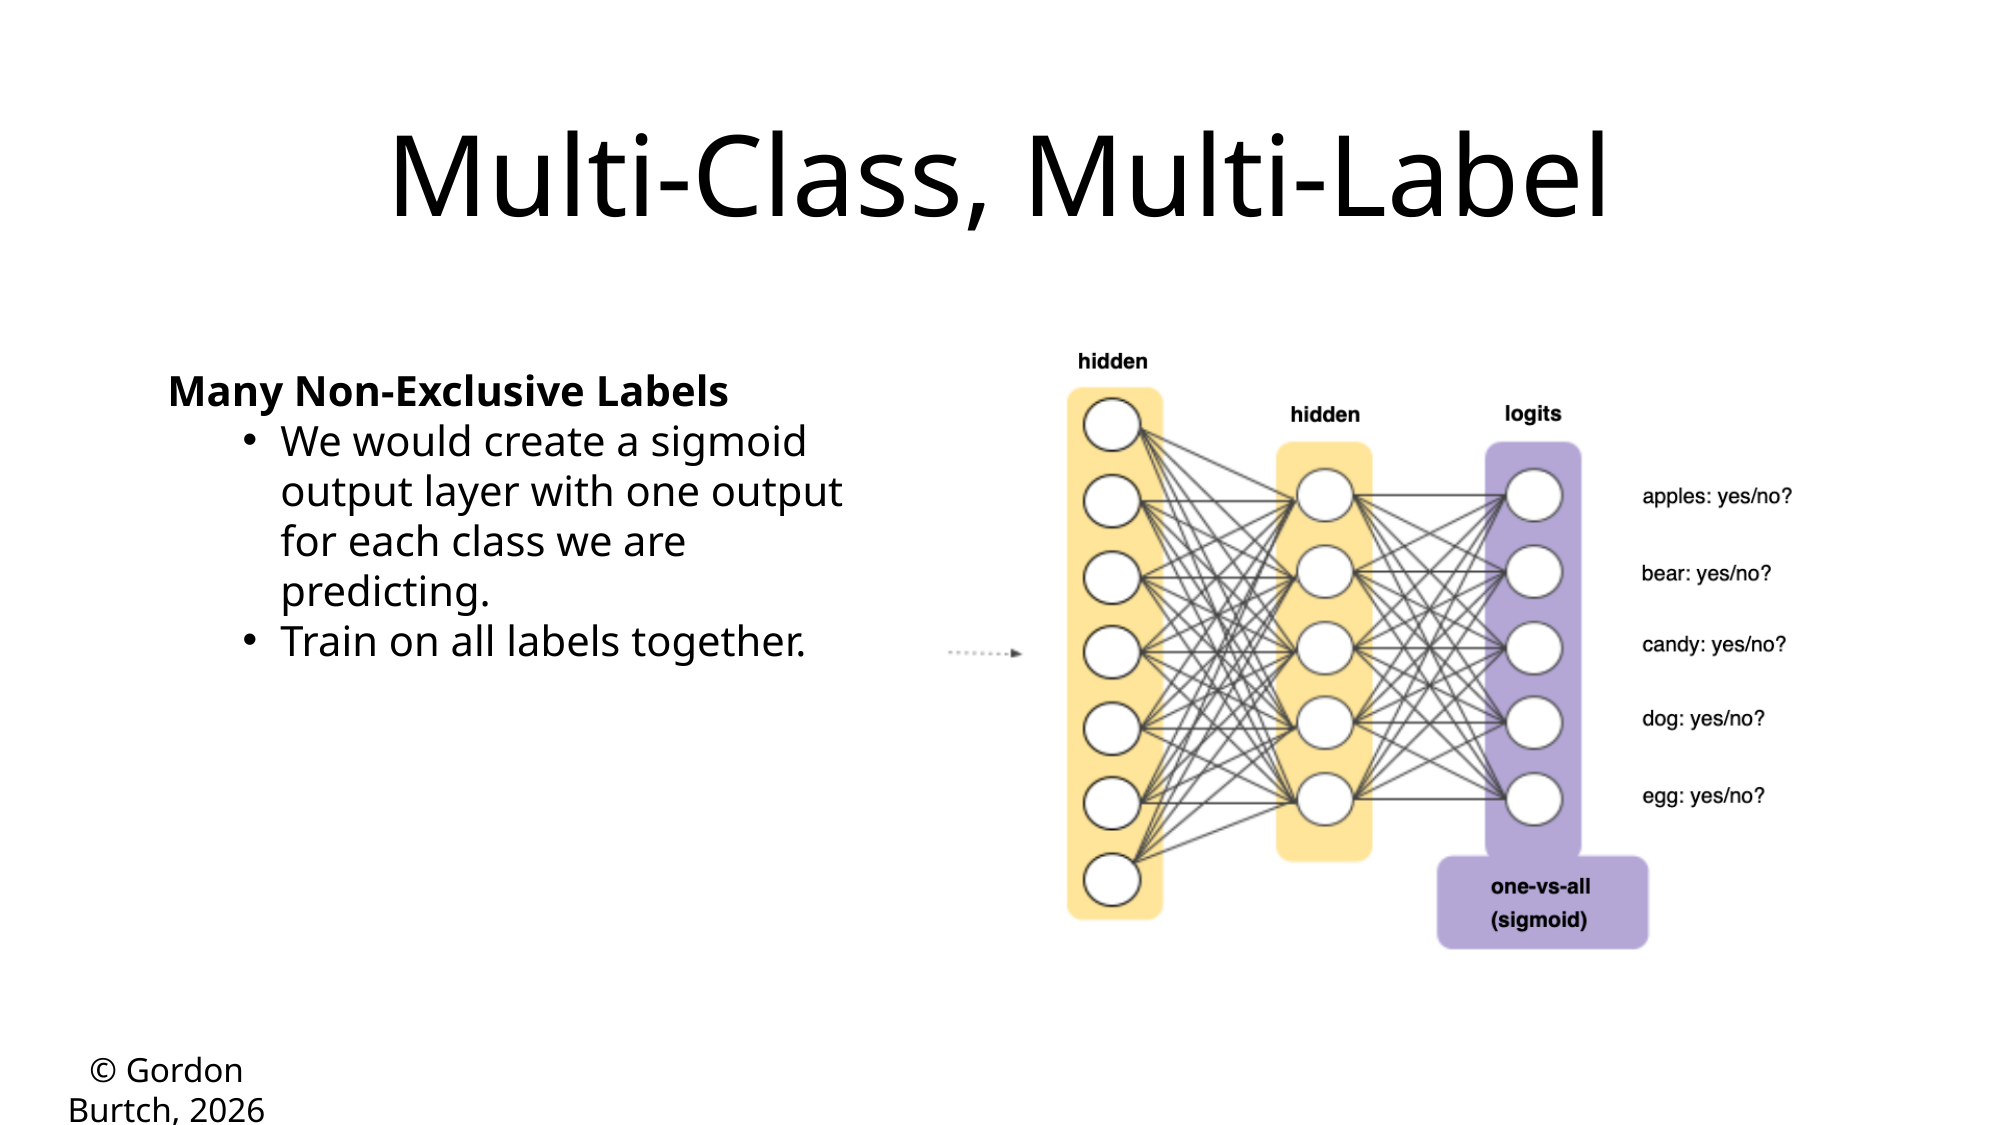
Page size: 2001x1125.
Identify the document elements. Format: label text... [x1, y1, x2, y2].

text_box Multi-Class, Multi-Label [340, 96, 1660, 247]
text_box Many Non-Exclusive Labels We would create a sigmoid output layer with one output for each class we are predicting. Train on all labels together. [152, 357, 894, 708]
picture [925, 331, 1798, 951]
